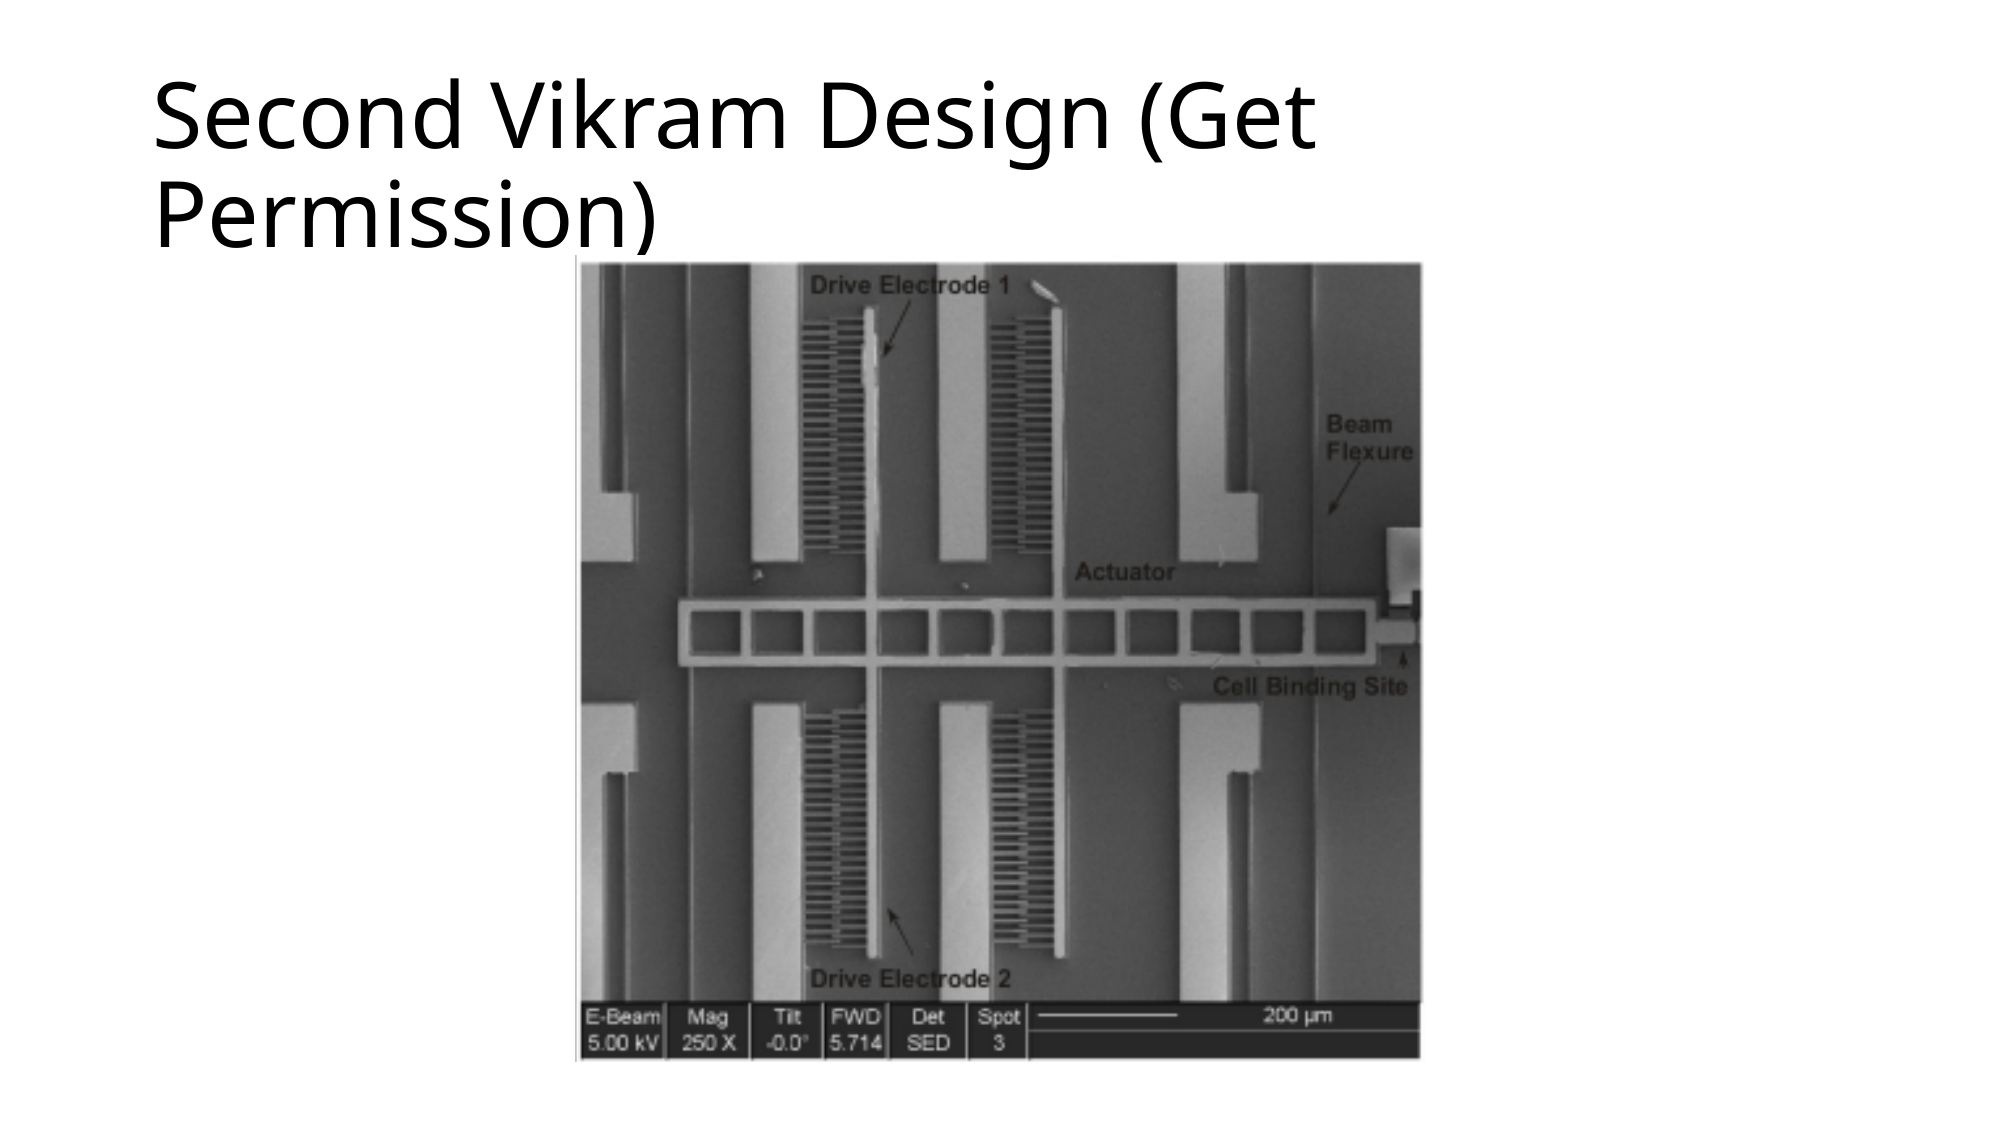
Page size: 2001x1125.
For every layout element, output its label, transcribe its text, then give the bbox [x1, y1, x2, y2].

title Second Vikram Design (Get Permission) [137, 59, 1863, 278]
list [574, 255, 1426, 1062]
